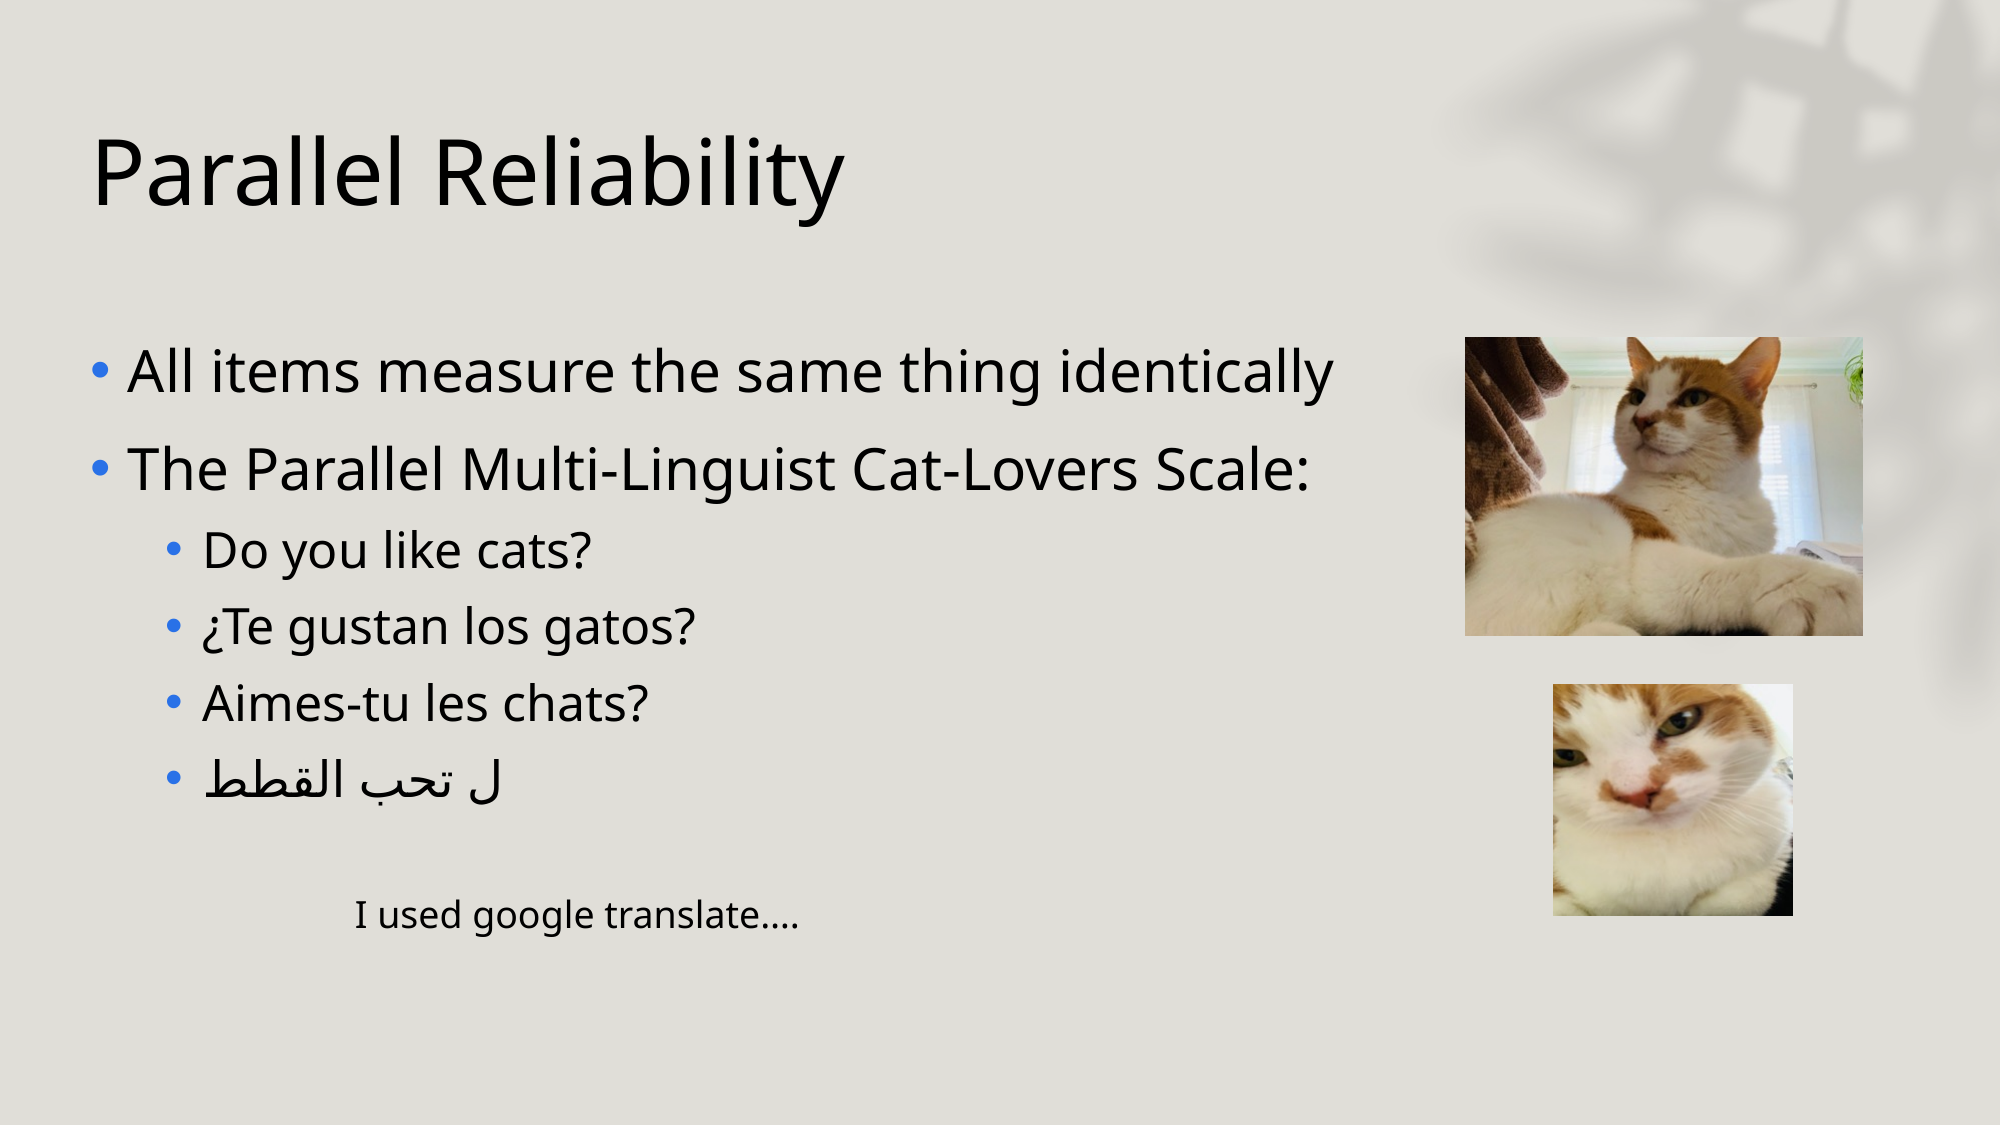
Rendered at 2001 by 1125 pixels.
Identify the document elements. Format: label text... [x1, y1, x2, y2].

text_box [1409, 684, 1793, 962]
text_box I used google translate…. [339, 883, 816, 944]
picture [1465, 337, 1863, 636]
list All items measure the same thing identically The Parallel Multi-Linguist Cat-Lovers Scale: Do you like cats? ¿Te gustan los gatos? Aimes-tu les chats? ل تحب القطط [75, 319, 1925, 1009]
title Parallel Reliability [75, 60, 1863, 278]
